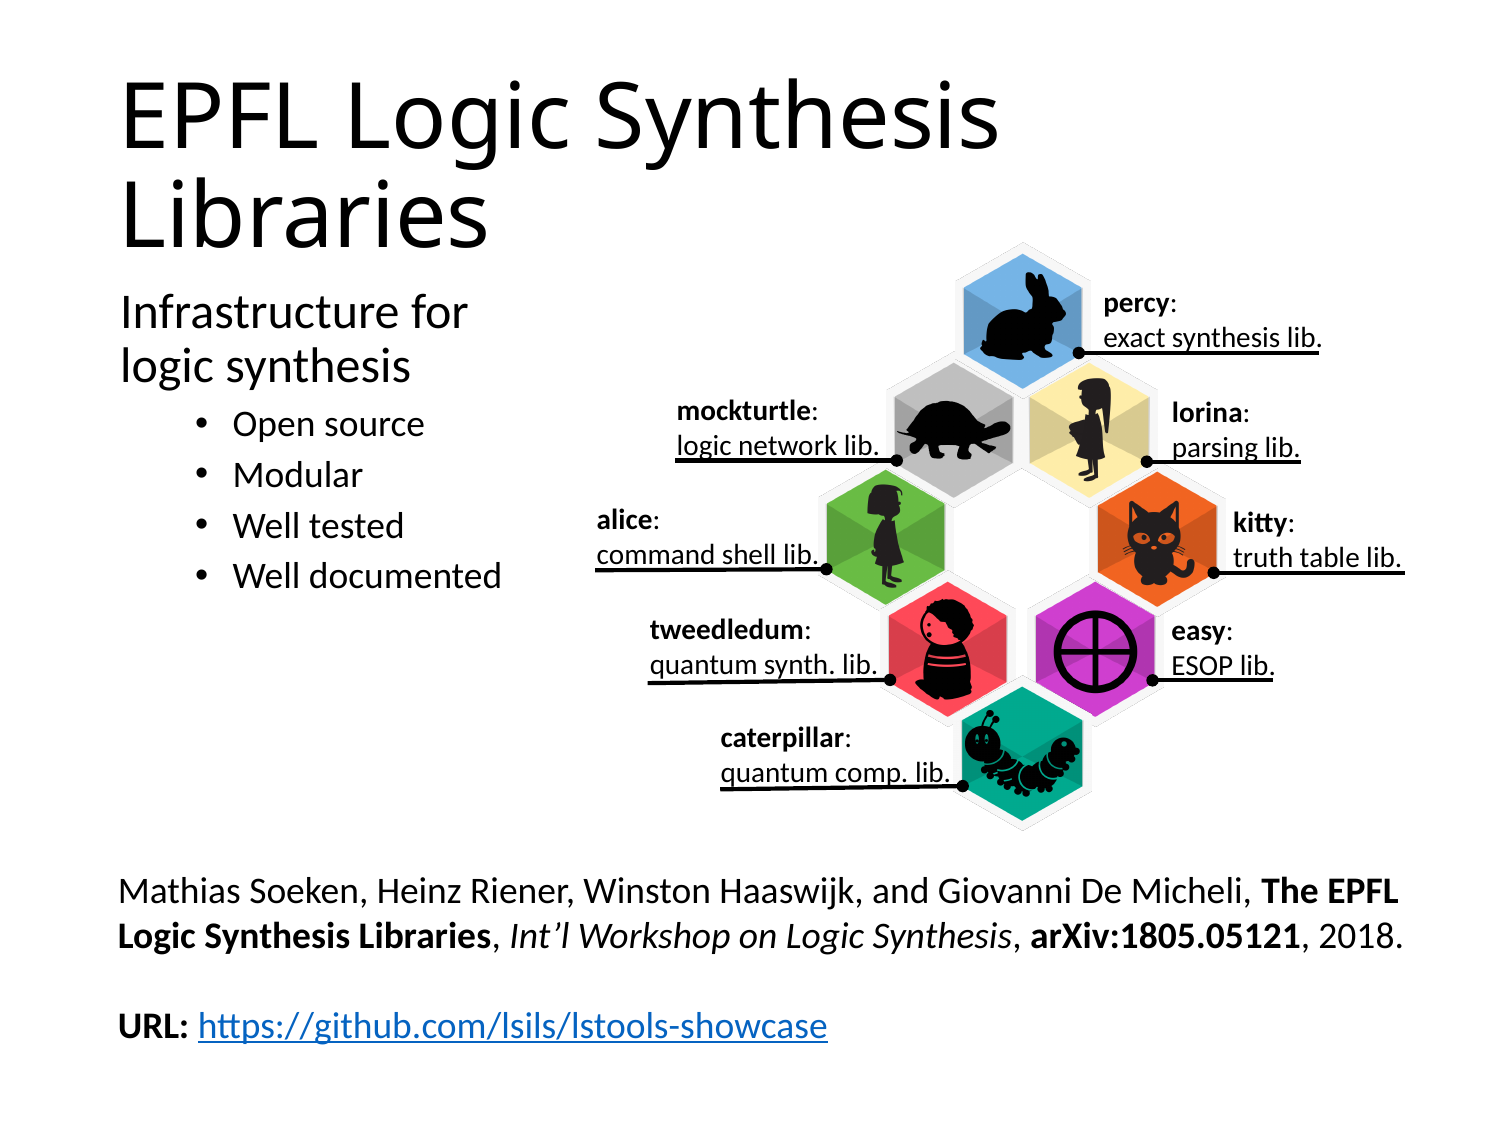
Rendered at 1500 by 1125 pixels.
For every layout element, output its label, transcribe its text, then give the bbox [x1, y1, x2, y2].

picture [817, 242, 1226, 831]
text_box tweedledum: quantum synth. lib. [635, 603, 880, 688]
text_box caterpillar: quantum comp. lib. [705, 710, 953, 796]
text_box alice: command shell lib. [581, 492, 817, 578]
text_box easy: ESOP lib. [1164, 603, 1291, 689]
text_box percy: exact synthesis lib. [1091, 275, 1339, 361]
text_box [720, 785, 963, 790]
text_box kitty: truth table lib. [1226, 495, 1418, 581]
text_box mockturtle: logic network lib. [661, 383, 886, 469]
list Infrastructure for logic synthesis Open source Modular Well tested Well documented [105, 278, 568, 792]
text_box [647, 679, 890, 684]
title EPFL Logic Synthesis Libraries [103, 59, 1397, 278]
text_box Mathias Soeken, Heinz Riener, Winston Haaswijk, and Giovanni De Micheli, The EPFL Logic Synthesis Libraries, Int’l Workshop on Logic Synthesis, arXiv:1805.05121, 2018. URL: https://github.com/lsils/lstools-showcase [103, 858, 1471, 1054]
text_box lorina: parsing lib. [1157, 385, 1316, 471]
